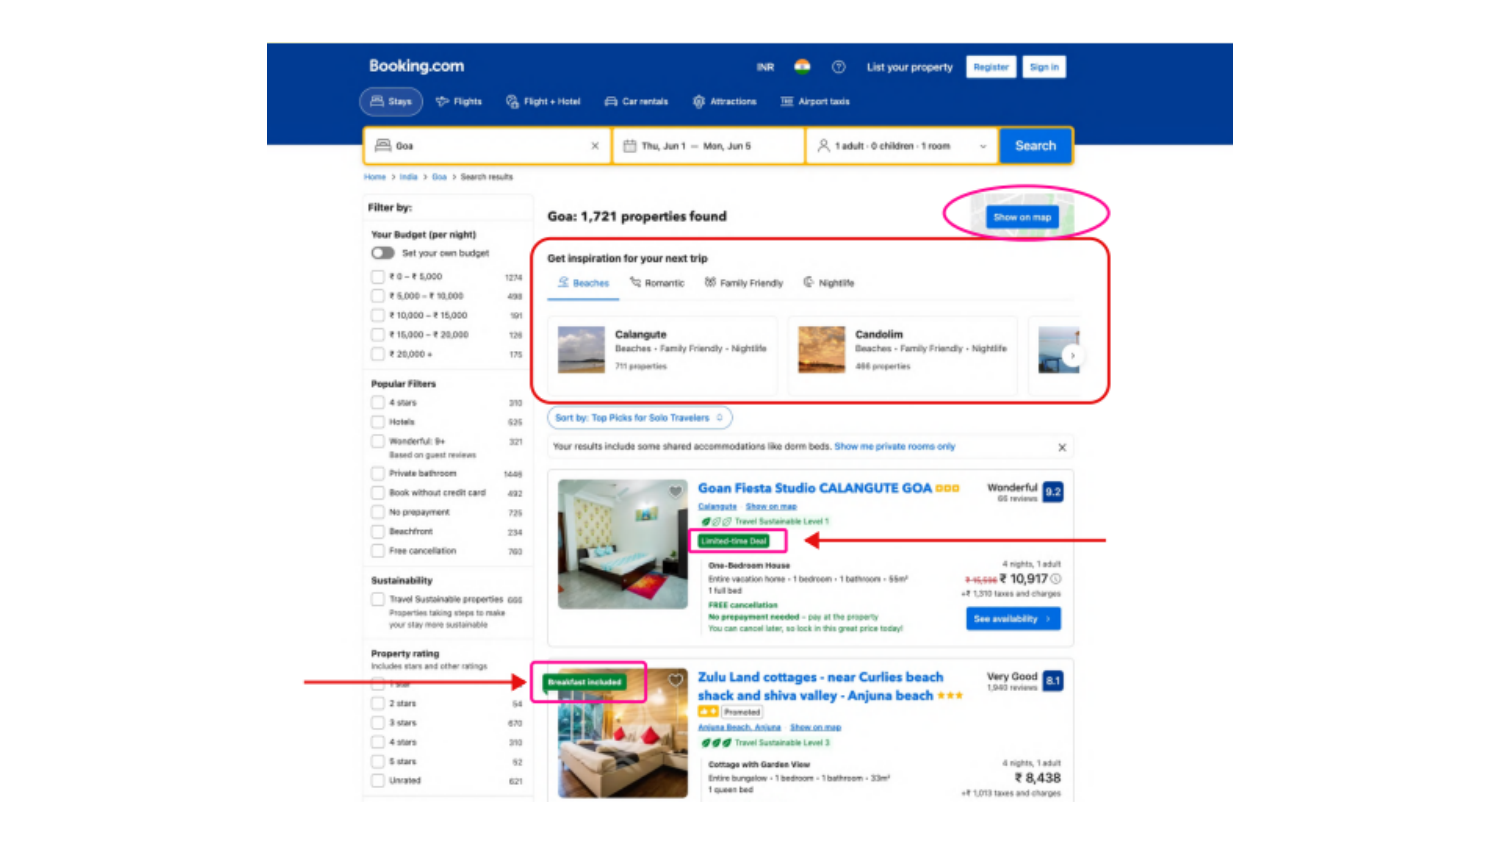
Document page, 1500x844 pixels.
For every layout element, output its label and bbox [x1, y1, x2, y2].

picture [267, 41, 1233, 802]
